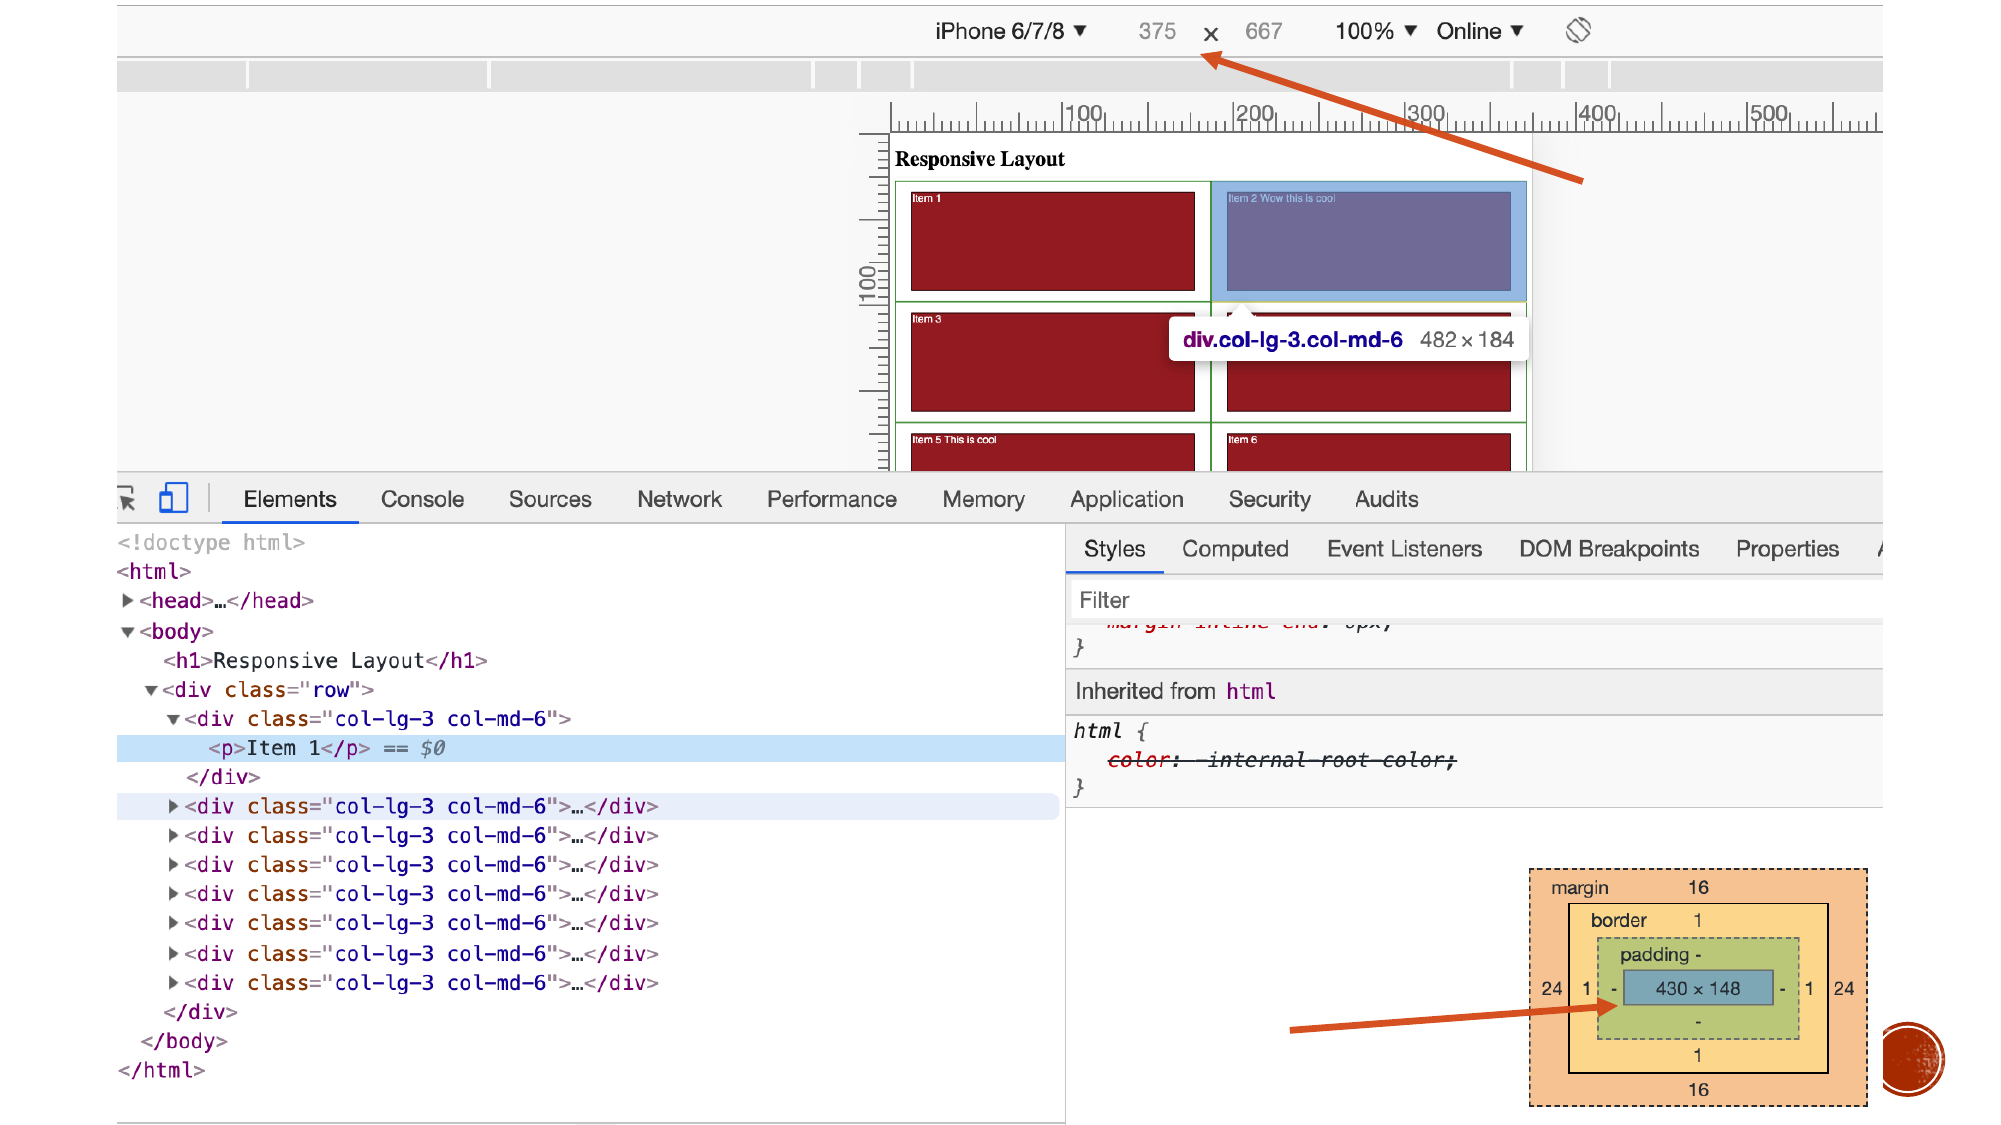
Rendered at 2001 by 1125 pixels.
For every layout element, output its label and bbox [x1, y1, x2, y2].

text_box [1203, 57, 1581, 180]
text_box [1292, 1008, 1616, 1028]
picture [117, 0, 1883, 1125]
